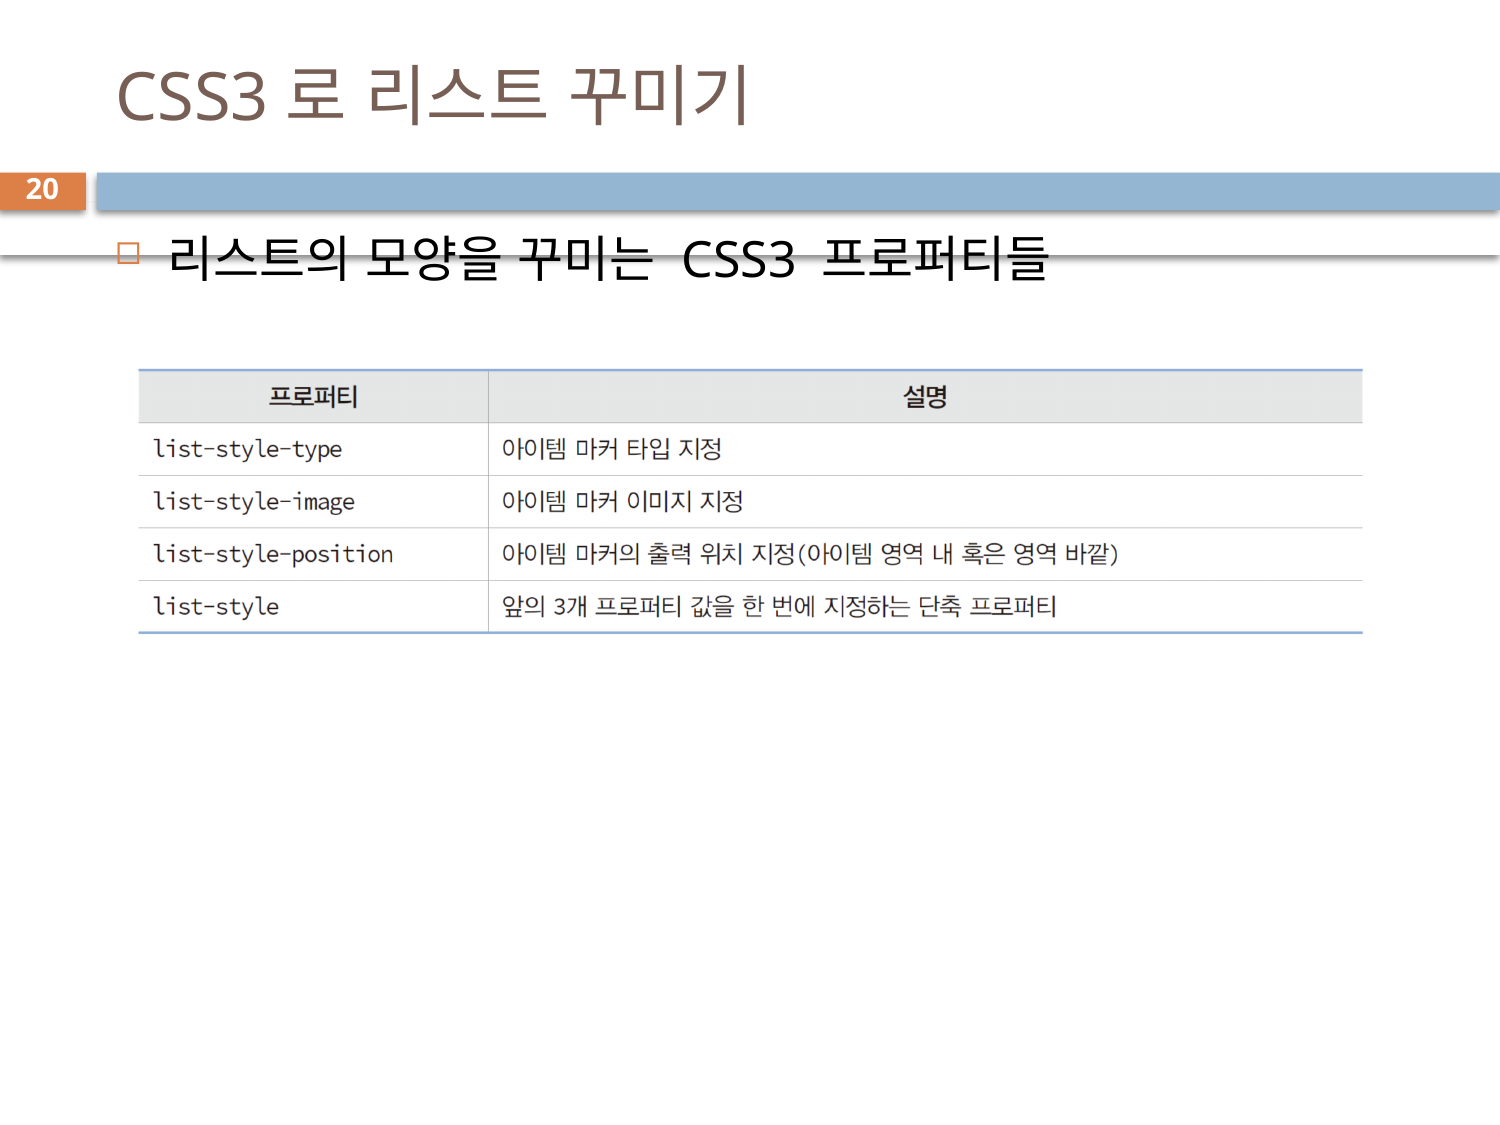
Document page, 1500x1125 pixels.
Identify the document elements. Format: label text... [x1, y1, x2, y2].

title CSS3로 리스트 꾸미기 [100, 37, 1438, 149]
picture [135, 365, 1368, 639]
slide_number 20 [0, 170, 87, 211]
list 리스트의 모양을 꾸미는 CSS3 프로퍼티들 [100, 219, 1438, 1047]
